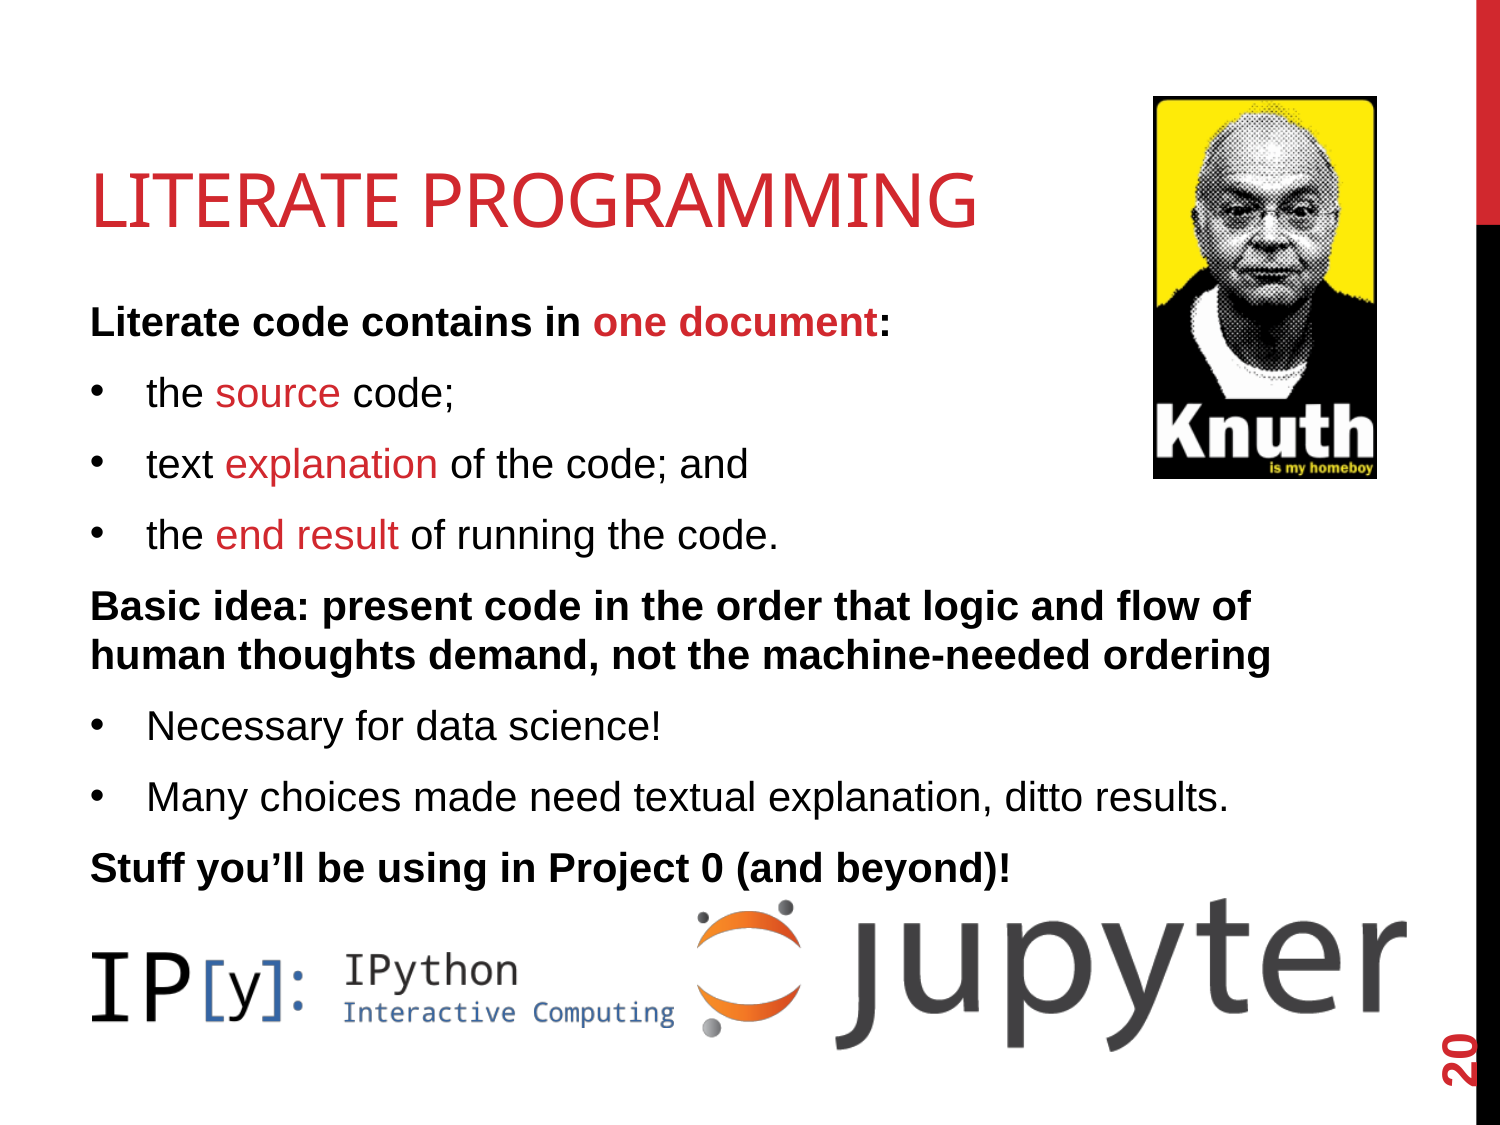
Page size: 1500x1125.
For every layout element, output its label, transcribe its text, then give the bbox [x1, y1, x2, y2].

text_box <number> [1427, 887, 1488, 1104]
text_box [91, 897, 1408, 1053]
text_box Literate code contains in one document: the source code; text explanation of the code; and the end result of running the code. Basic idea: present code in the order that logic and flow of human thoughts demand, not the machine-needed ordering Necessary for data science! Many choices made need textual explanation, ditto results. Stuff you’ll be using in Project 0 (and beyond)! [74, 287, 1325, 1005]
picture [1153, 96, 1377, 479]
text_box Literate Programming [74, 25, 1025, 250]
